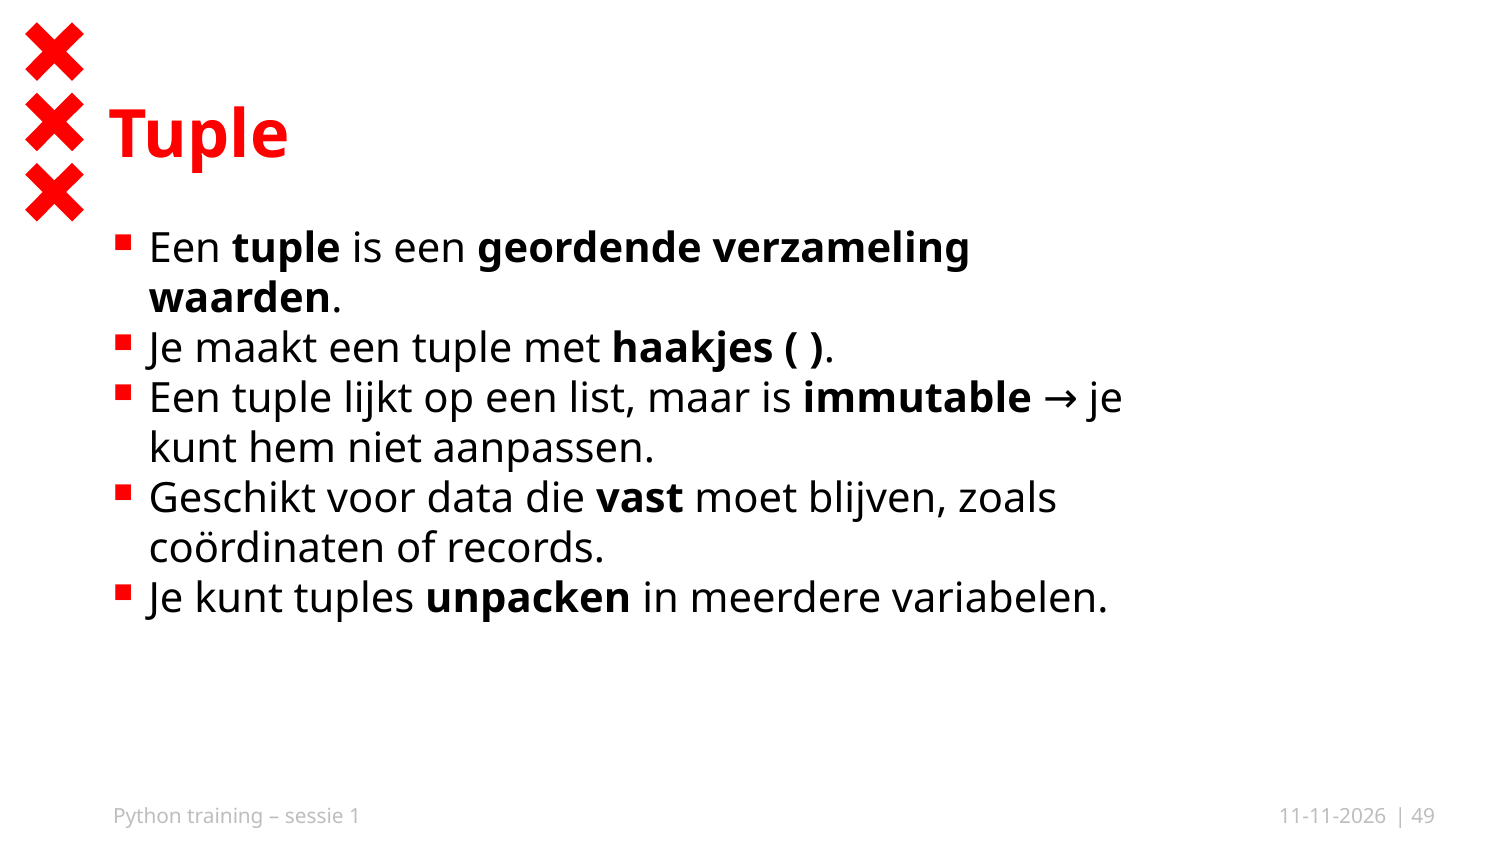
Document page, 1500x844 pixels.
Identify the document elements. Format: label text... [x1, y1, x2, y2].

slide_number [1262, 802, 1387, 833]
slide_number | 49 [1394, 802, 1442, 833]
title Tuple [108, 91, 1438, 251]
footer Python training – sessie 1 [113, 802, 1129, 833]
list Een tuple is een geordende verzameling waarden. Je maakt een tuple met haakjes ( ). Een tuple lijkt op een list, maar is immutable → je kunt hem niet aanpassen. Geschikt voor data die vast moet blijven, zoals coördinaten of records. Je kunt tuples unpacken in meerdere variabelen. [113, 221, 1164, 611]
